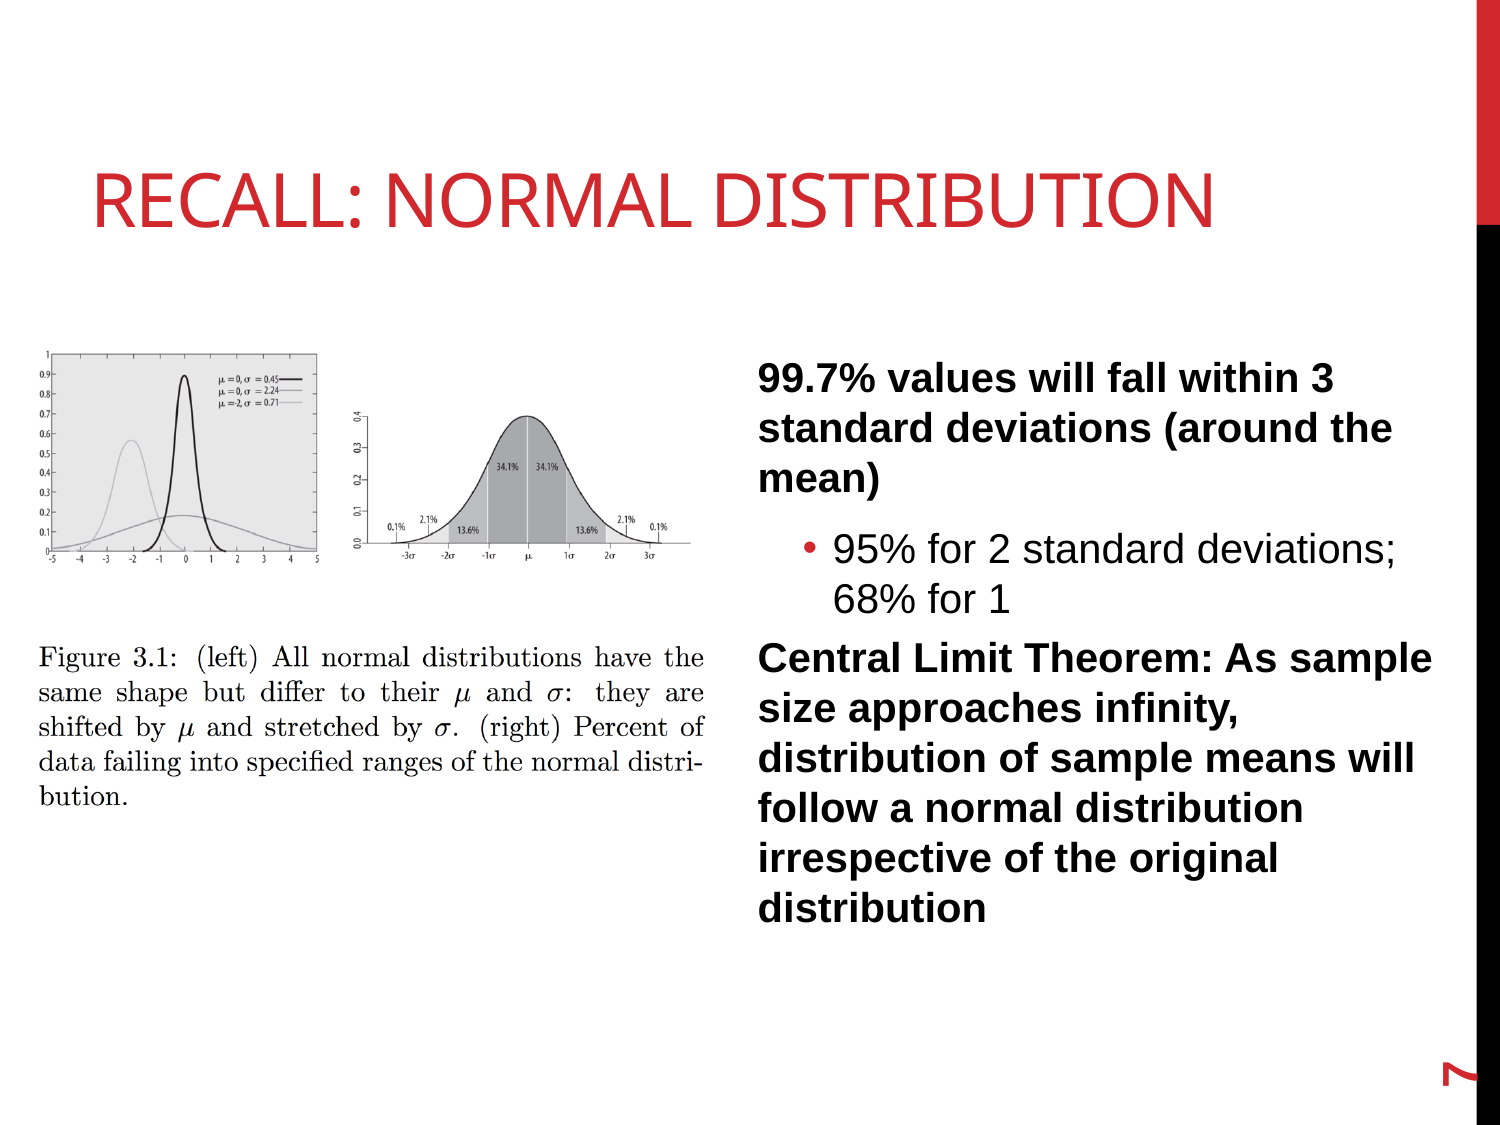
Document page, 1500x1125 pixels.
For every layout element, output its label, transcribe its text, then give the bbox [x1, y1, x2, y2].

picture [29, 342, 717, 821]
slide_number 7 [1427, 887, 1488, 1104]
list 99.7% values will fall within 3 standard deviations (around the mean) 95% for 2 standard deviations; 68% for 1 Central Limit Theorem: As sample size approaches infinity, distribution of sample means will follow a normal distribution irrespective of the original distribution [742, 343, 1471, 1004]
title RecaLl: Normal Distribution [75, 25, 1428, 250]
